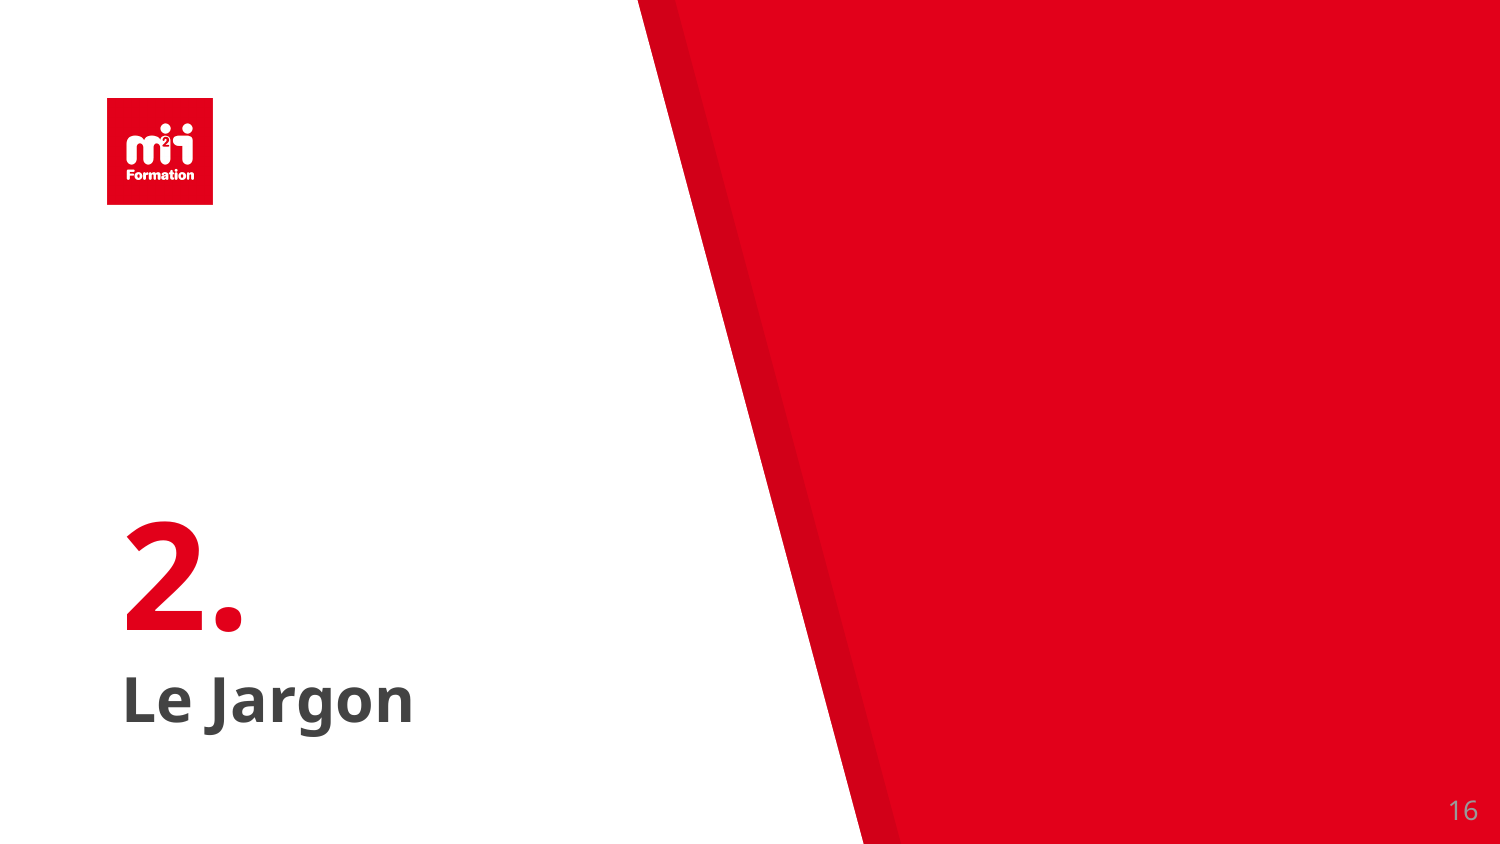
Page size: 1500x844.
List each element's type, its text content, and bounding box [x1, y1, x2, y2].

slide_number ‹#› [1431, 551, 1494, 844]
title 2. Le Jargon [106, 259, 685, 751]
picture [106, 98, 214, 206]
